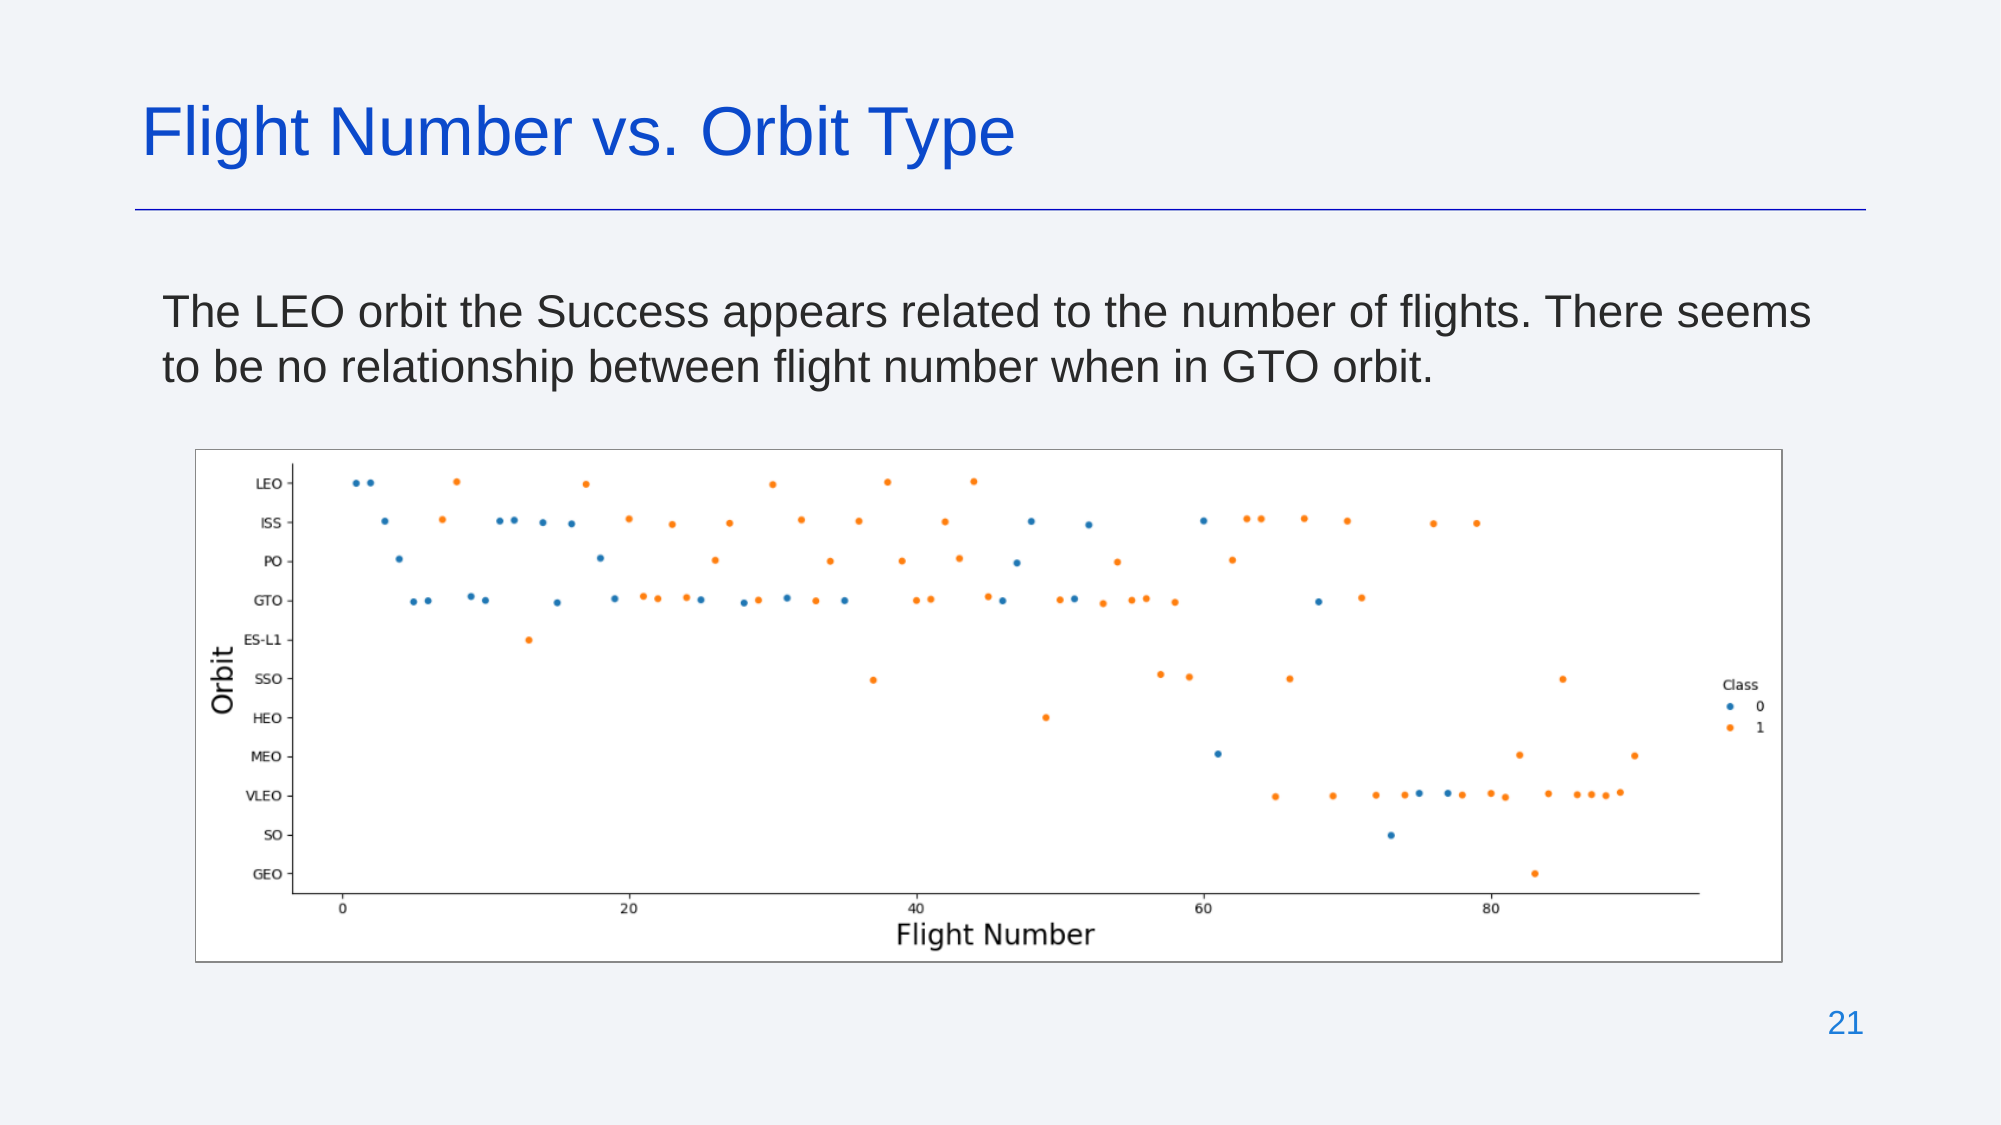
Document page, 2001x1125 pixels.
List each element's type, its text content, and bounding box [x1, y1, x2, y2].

text_box Flight Number vs. Orbit Type [126, 88, 1852, 179]
list The LEO orbit the Success appears related to the number of flights. There seems to be no relationship between flight number when in GTO orbit. [147, 274, 1873, 484]
slide_number ‹#› [1429, 988, 1880, 1055]
picture [0, 0, 2001, 1125]
